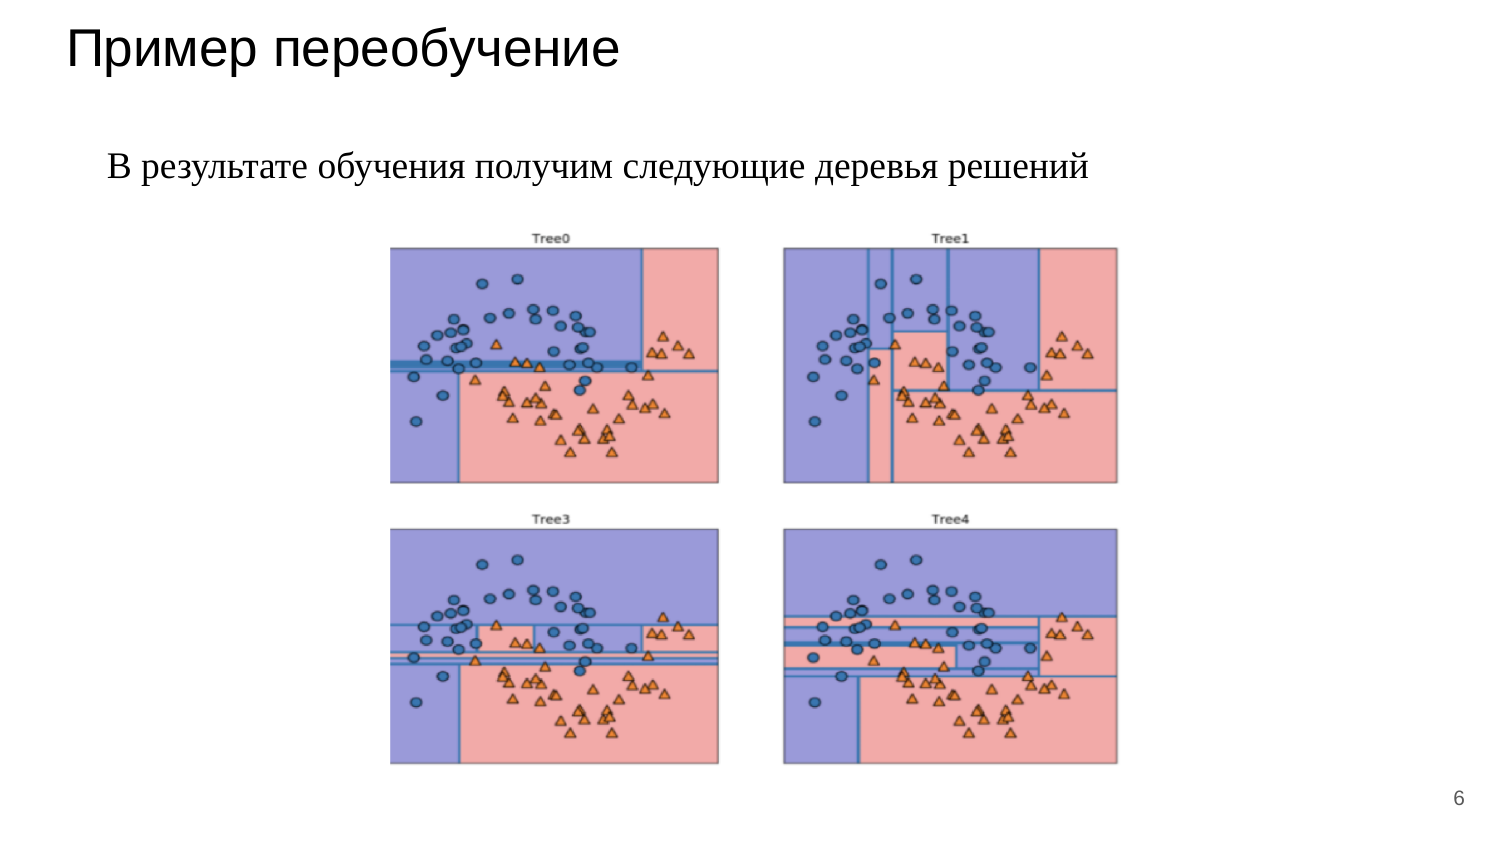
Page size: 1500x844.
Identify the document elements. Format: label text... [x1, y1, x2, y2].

text_box В результате обучения получим следующие деревья решений [91, 126, 1432, 221]
slide_number ‹#› [1389, 764, 1480, 830]
picture [362, 214, 1149, 782]
title Пример переобучение [51, 0, 1449, 92]
